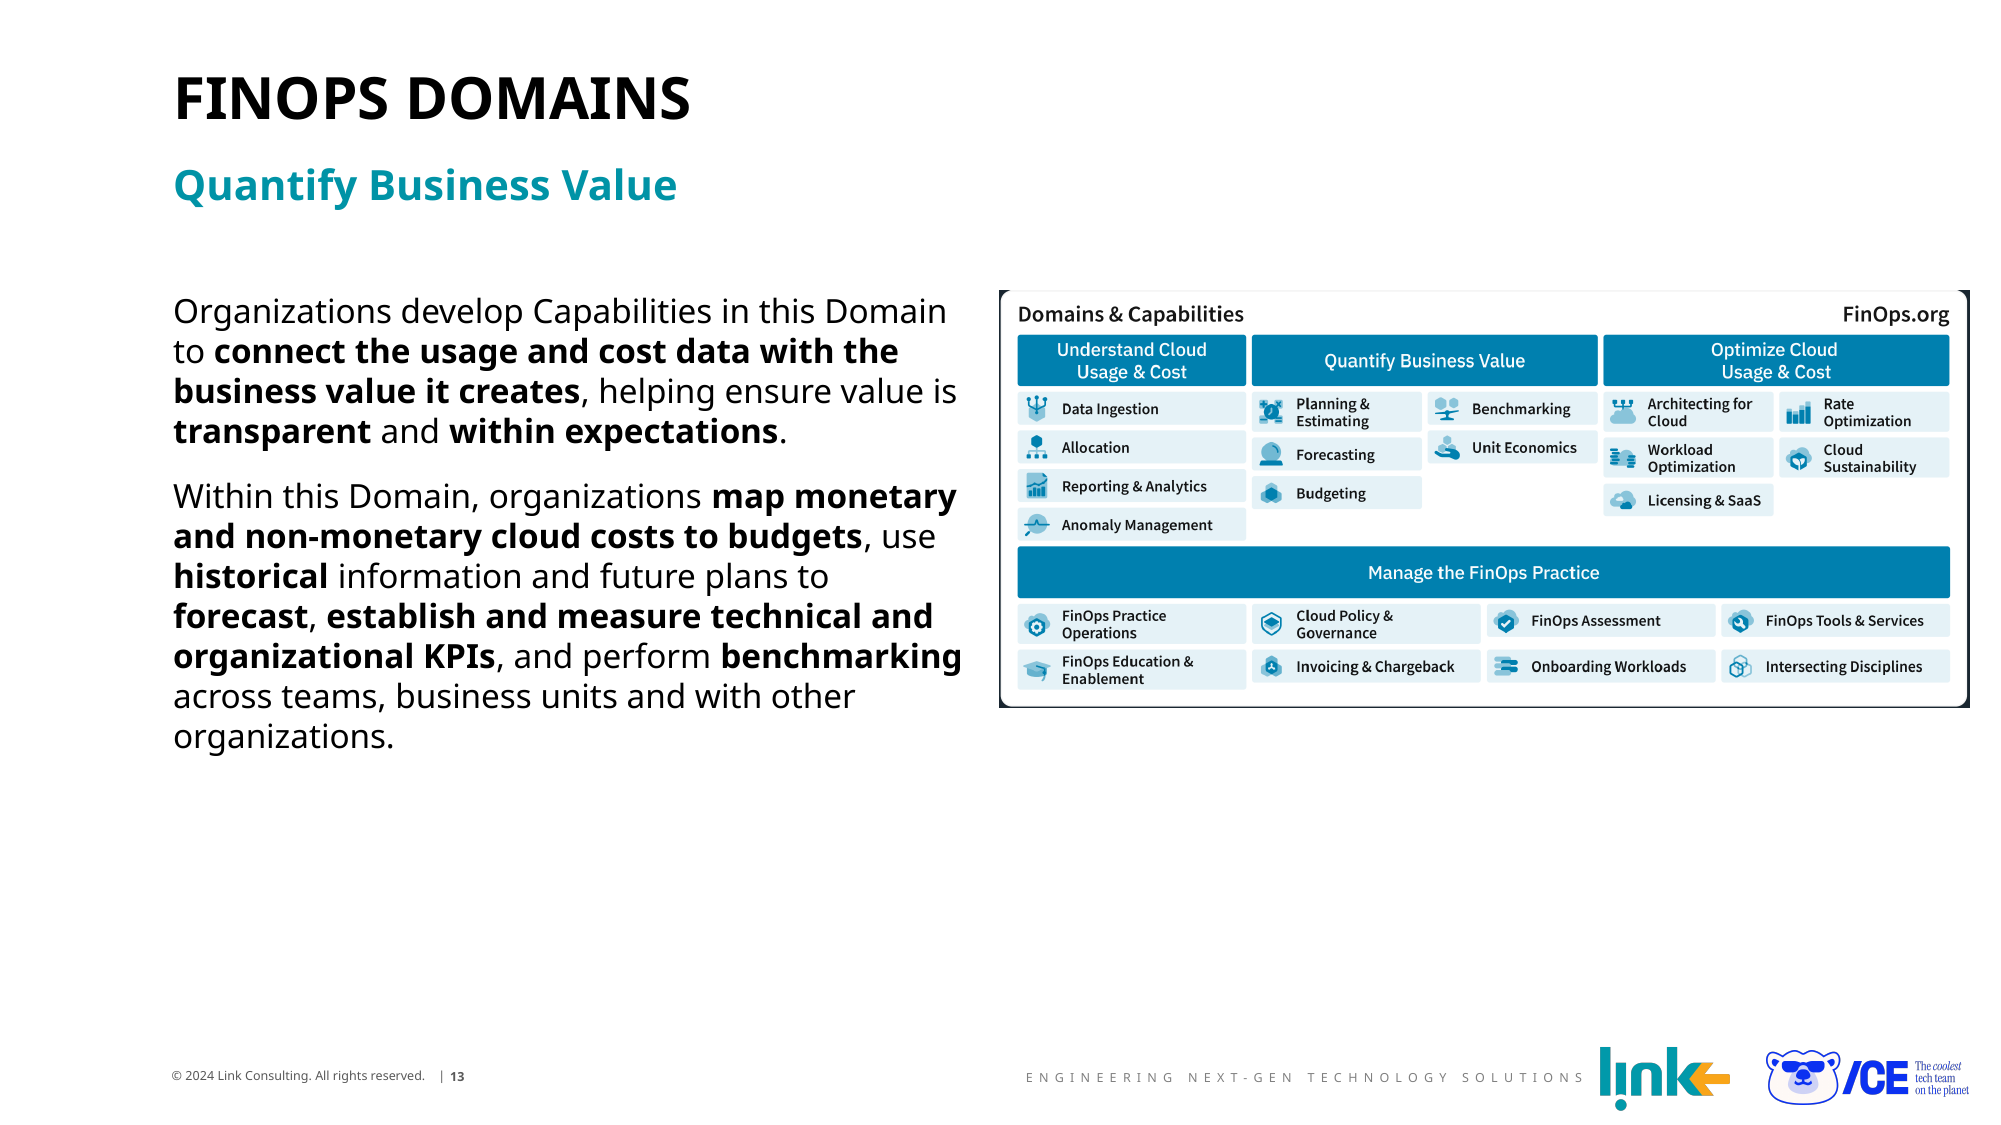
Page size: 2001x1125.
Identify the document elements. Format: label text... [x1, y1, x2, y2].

picture [999, 290, 1970, 708]
picture [1766, 1050, 1969, 1105]
slide_number 13 [427, 1068, 487, 1108]
subtitle Quantify Business Value [173, 146, 1910, 239]
list Organizations develop Capabilities in this Domain to connect the usage and cost data with the business value it creates, helping ensure value is transparent and within expectations. Within this Domain, organizations map monetary and non-monetary cloud costs to budgets, use historical information and future plans to forecast, establish and measure technical and organizational KPIs, and perform benchmarking across teams, business units and with other organizations. [173, 290, 983, 1029]
title FinOps Domains [173, 54, 1910, 146]
picture [1579, 1030, 1747, 1125]
